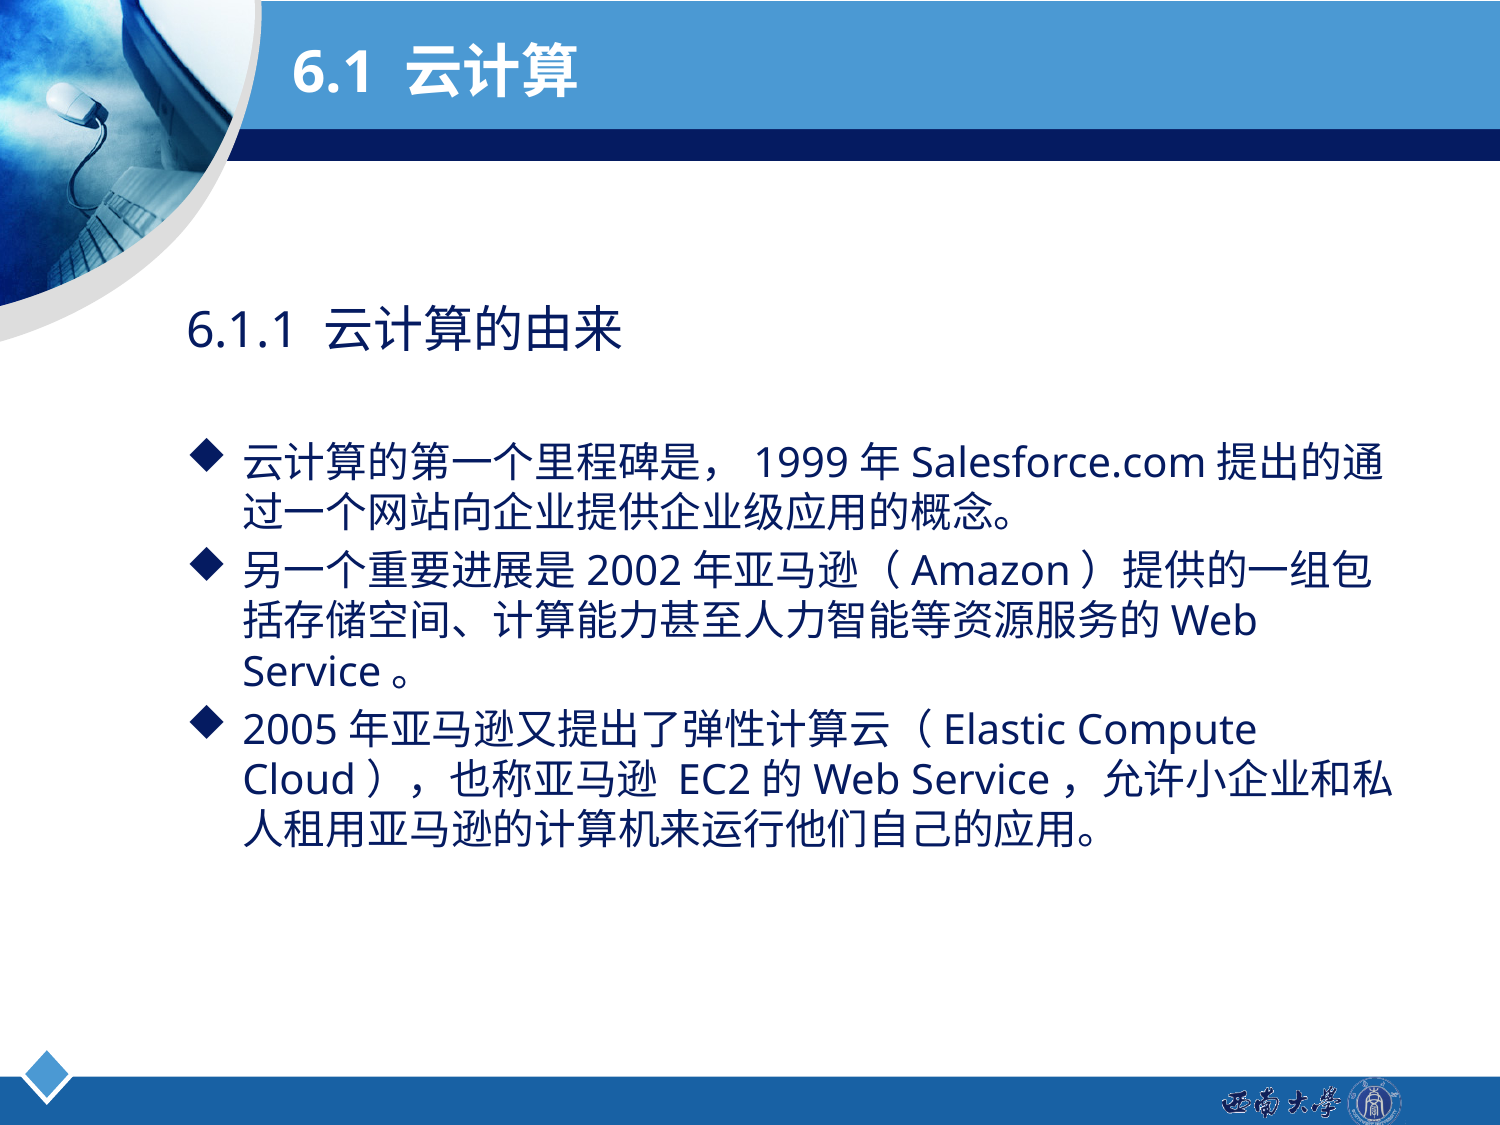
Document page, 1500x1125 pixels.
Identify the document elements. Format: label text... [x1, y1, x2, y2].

picture [0, 0, 255, 306]
list 6.1.1 云计算的由来 云计算的第一个里程碑是，1999年Salesforce.com提出的通过一个网站向企业提供企业级应用的概念。 另一个重要进展是2002年亚马逊（Amazon）提供的一组包括存储空间、计算能力甚至人力智能等资源服务的Web Service。 2005年亚马逊又提出了弹性计算云（Elastic Compute Cloud），也称亚马逊 EC2的Web Service，允许小企业和私人租用亚马逊的计算机来运行他们自己的应用。 [171, 219, 1424, 1024]
title 6.1 云计算 [277, 19, 1459, 119]
picture [1222, 1086, 1340, 1118]
